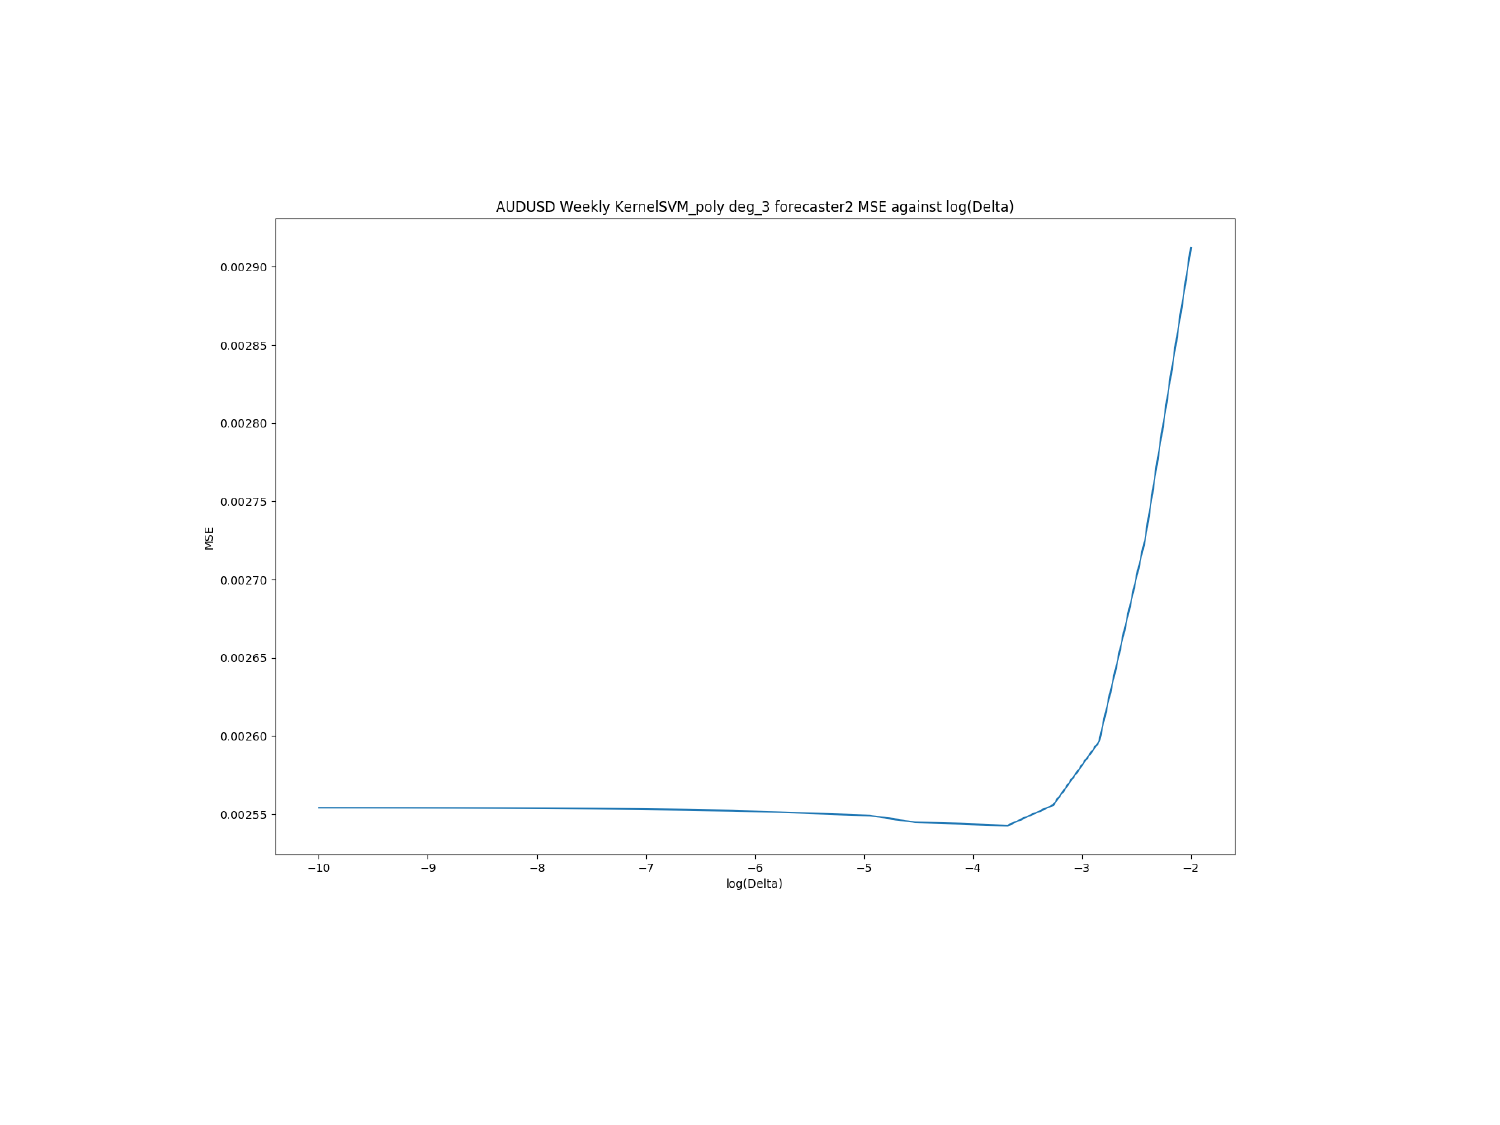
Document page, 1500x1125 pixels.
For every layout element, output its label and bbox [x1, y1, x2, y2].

picture [119, 119, 1358, 946]
